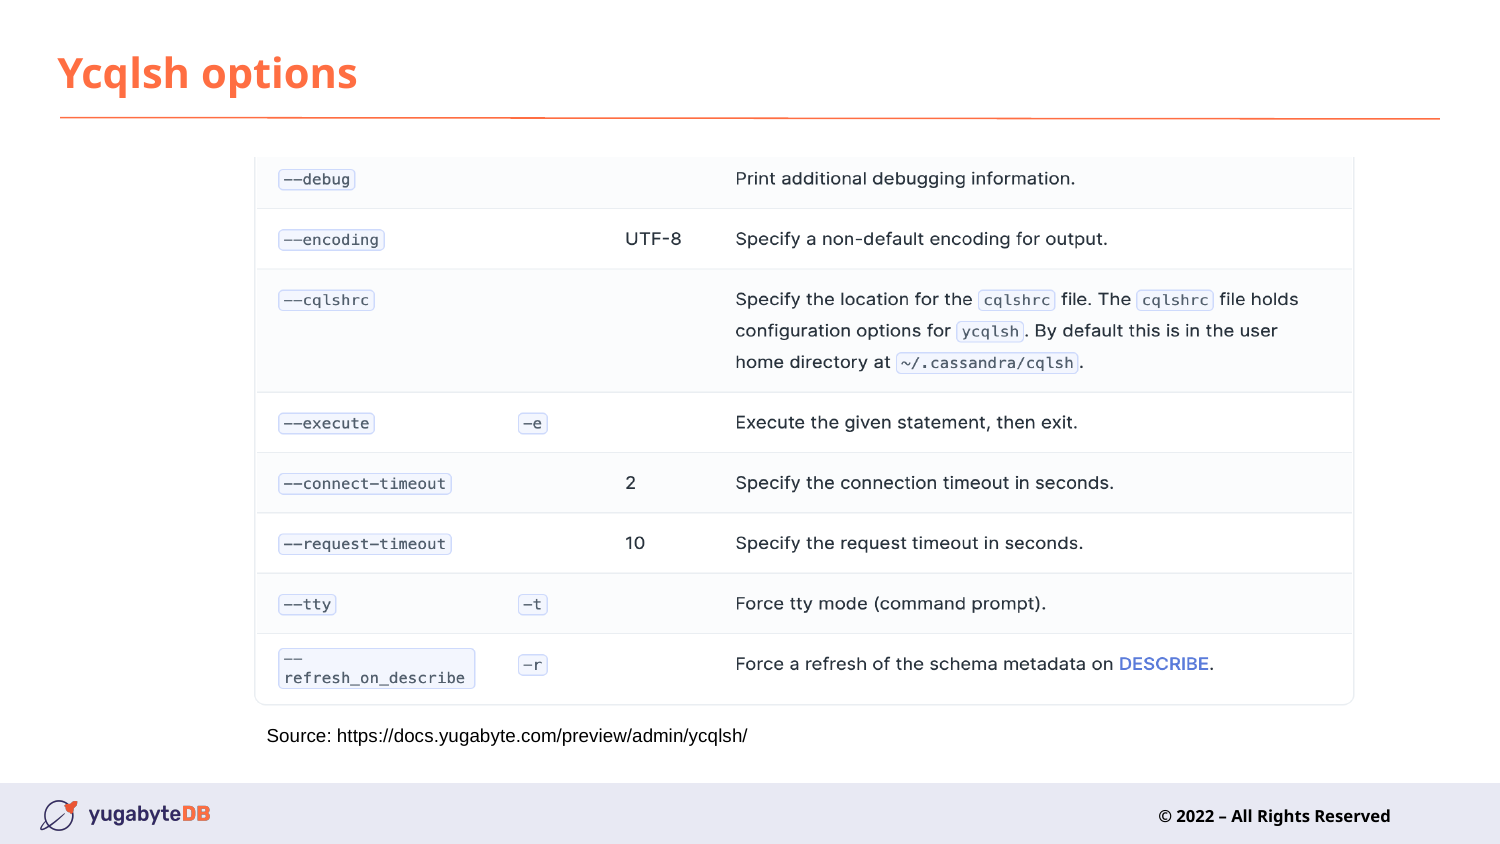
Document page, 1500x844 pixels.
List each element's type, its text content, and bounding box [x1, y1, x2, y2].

picture [40, 800, 212, 831]
picture [64, 156, 1356, 717]
title Ycqlsh options [42, 31, 1458, 110]
text_box Source: https://docs.yugabyte.com/preview/admin/ycqlsh/ [251, 725, 1068, 754]
